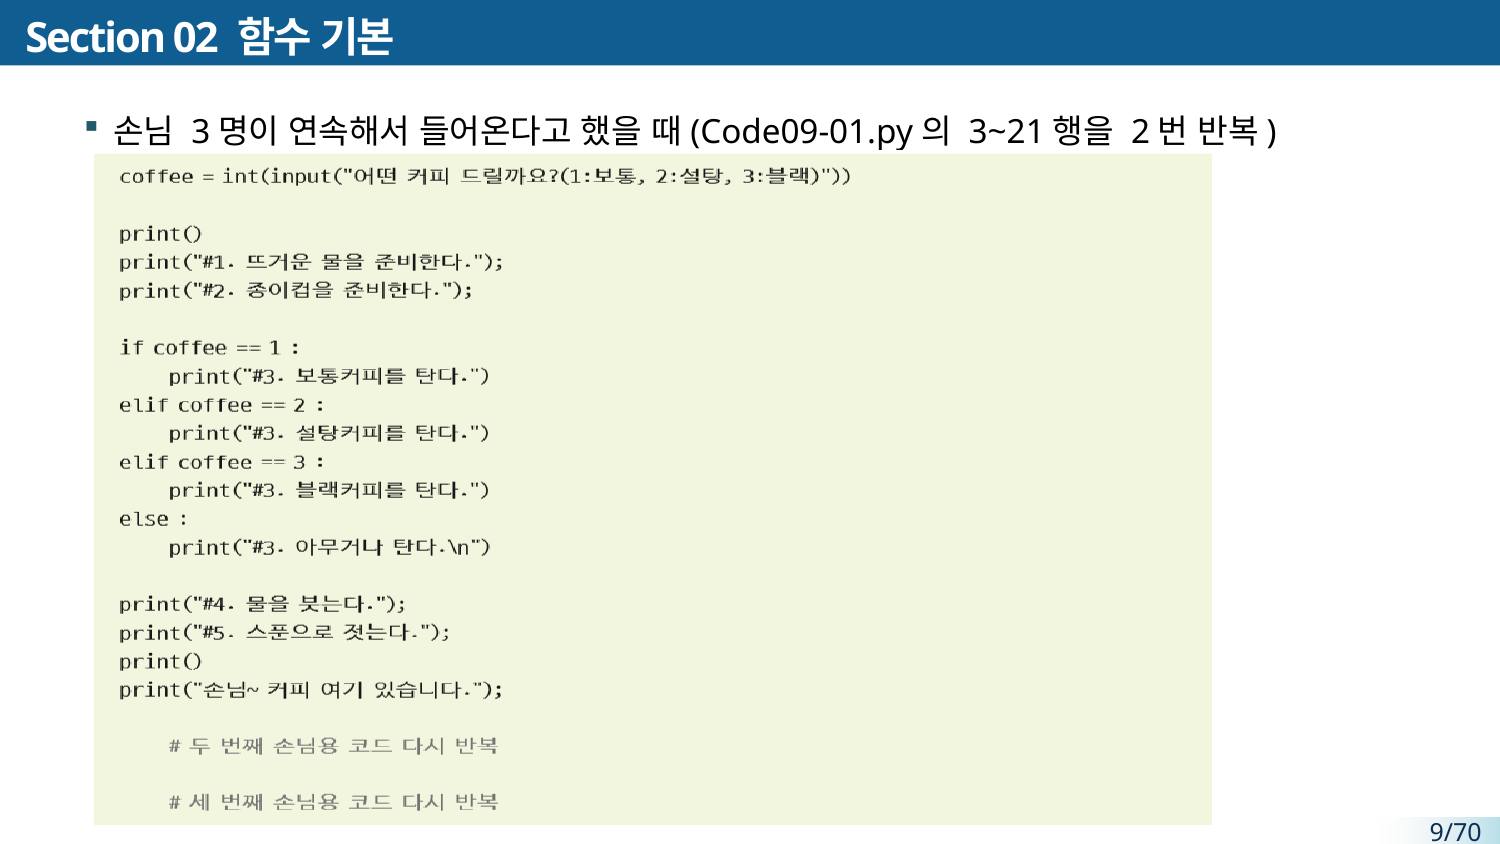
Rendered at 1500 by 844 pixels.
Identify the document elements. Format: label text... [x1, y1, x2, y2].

picture [92, 150, 1214, 825]
list 손님 3명이 연속해서 들어온다고 했을 때(Code09-01.py의 3~21행을 2번 반복) [10, 95, 1481, 793]
title Section 02 함수 기본 [10, 6, 1288, 65]
